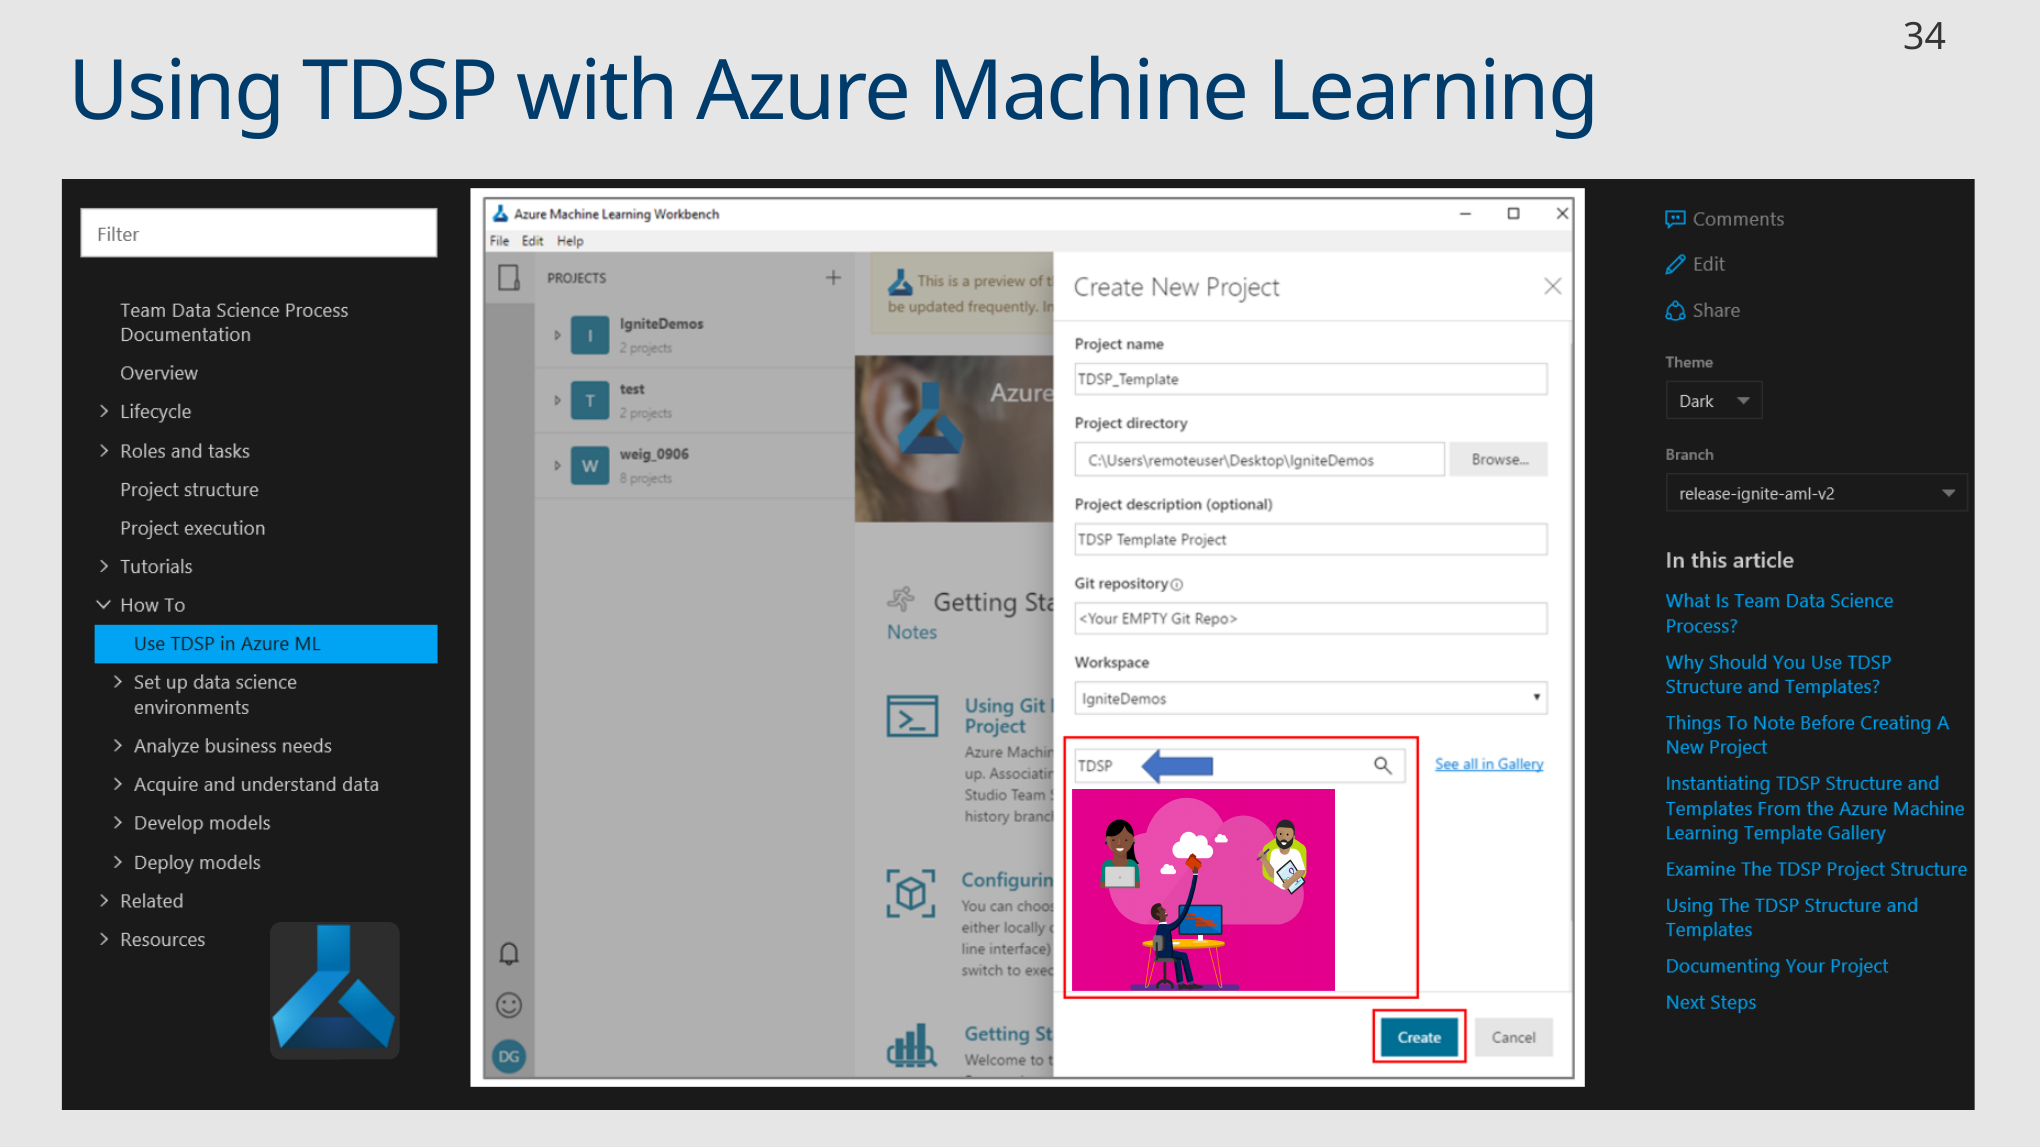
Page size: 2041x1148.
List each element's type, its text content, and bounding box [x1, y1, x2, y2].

title Using TDSP with Azure Machine Learning [45, 32, 1996, 184]
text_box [61, 178, 1975, 1110]
picture [269, 921, 400, 1060]
text_box 34 [1873, 0, 2041, 82]
